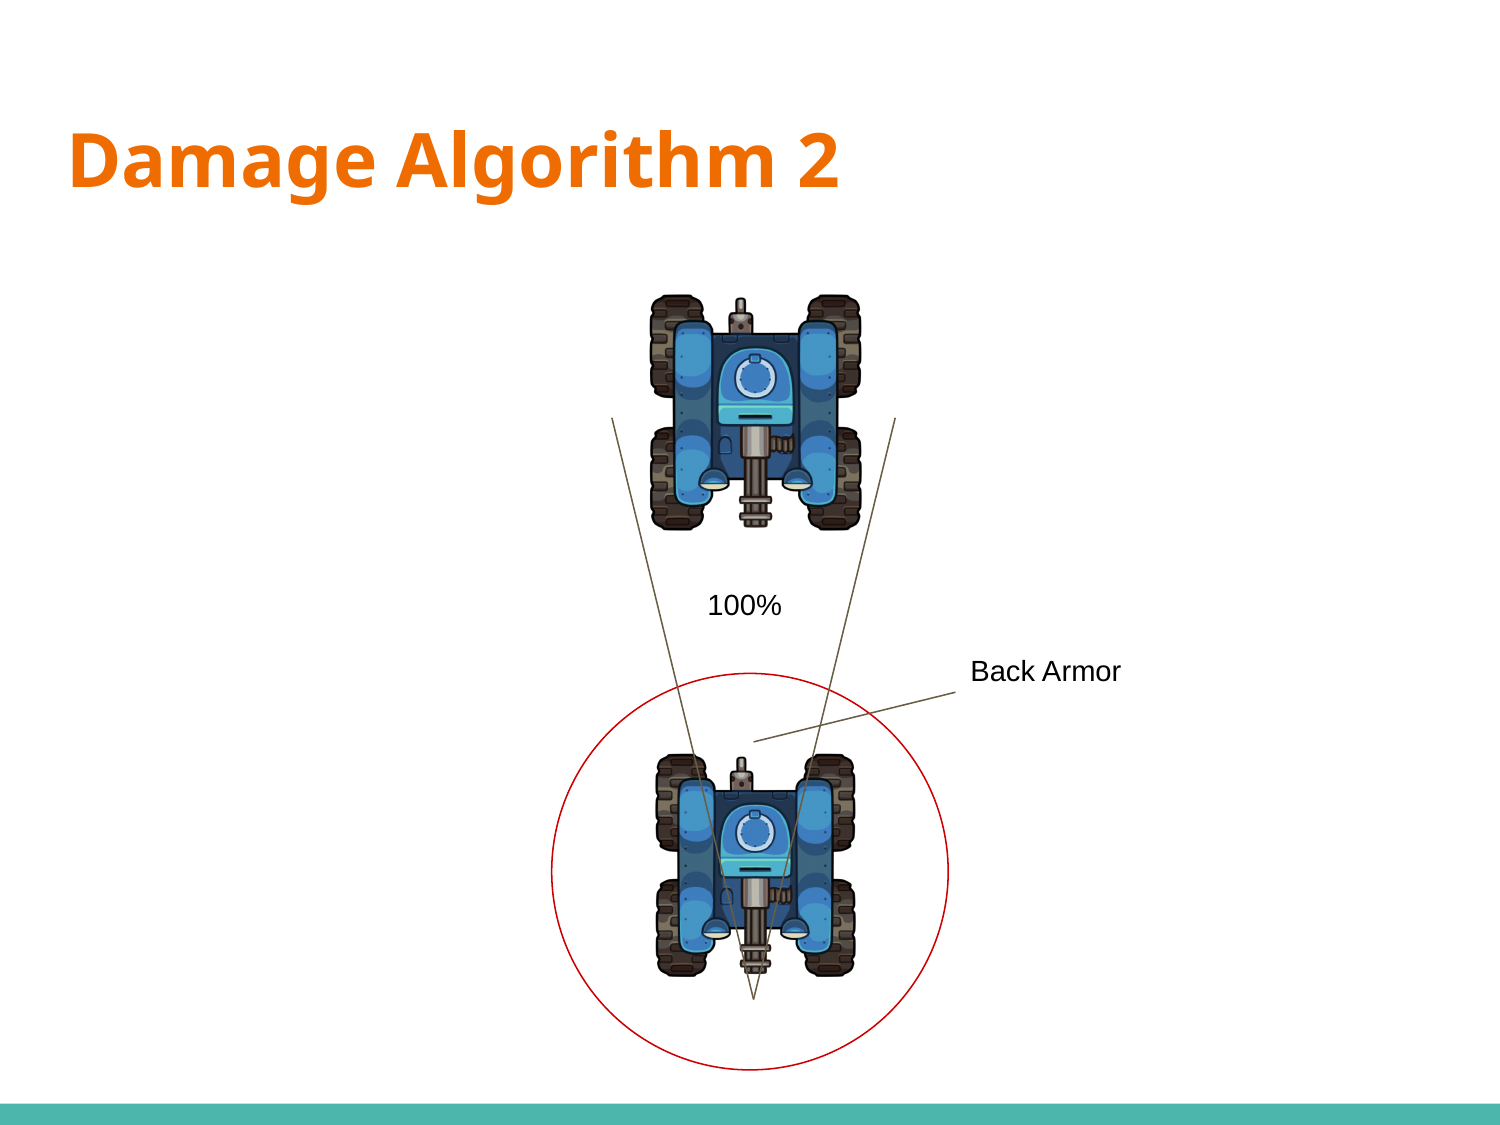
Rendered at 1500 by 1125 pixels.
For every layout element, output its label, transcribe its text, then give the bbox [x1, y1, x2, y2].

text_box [611, 417, 752, 1000]
text_box Back Armor [955, 637, 1394, 747]
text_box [753, 749, 896, 1000]
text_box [753, 692, 956, 743]
text_box [898, 750, 949, 1004]
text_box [753, 417, 896, 691]
picture [611, 280, 896, 417]
text_box [551, 735, 896, 1070]
title Damage Algorithm 2 [51, 97, 1449, 252]
